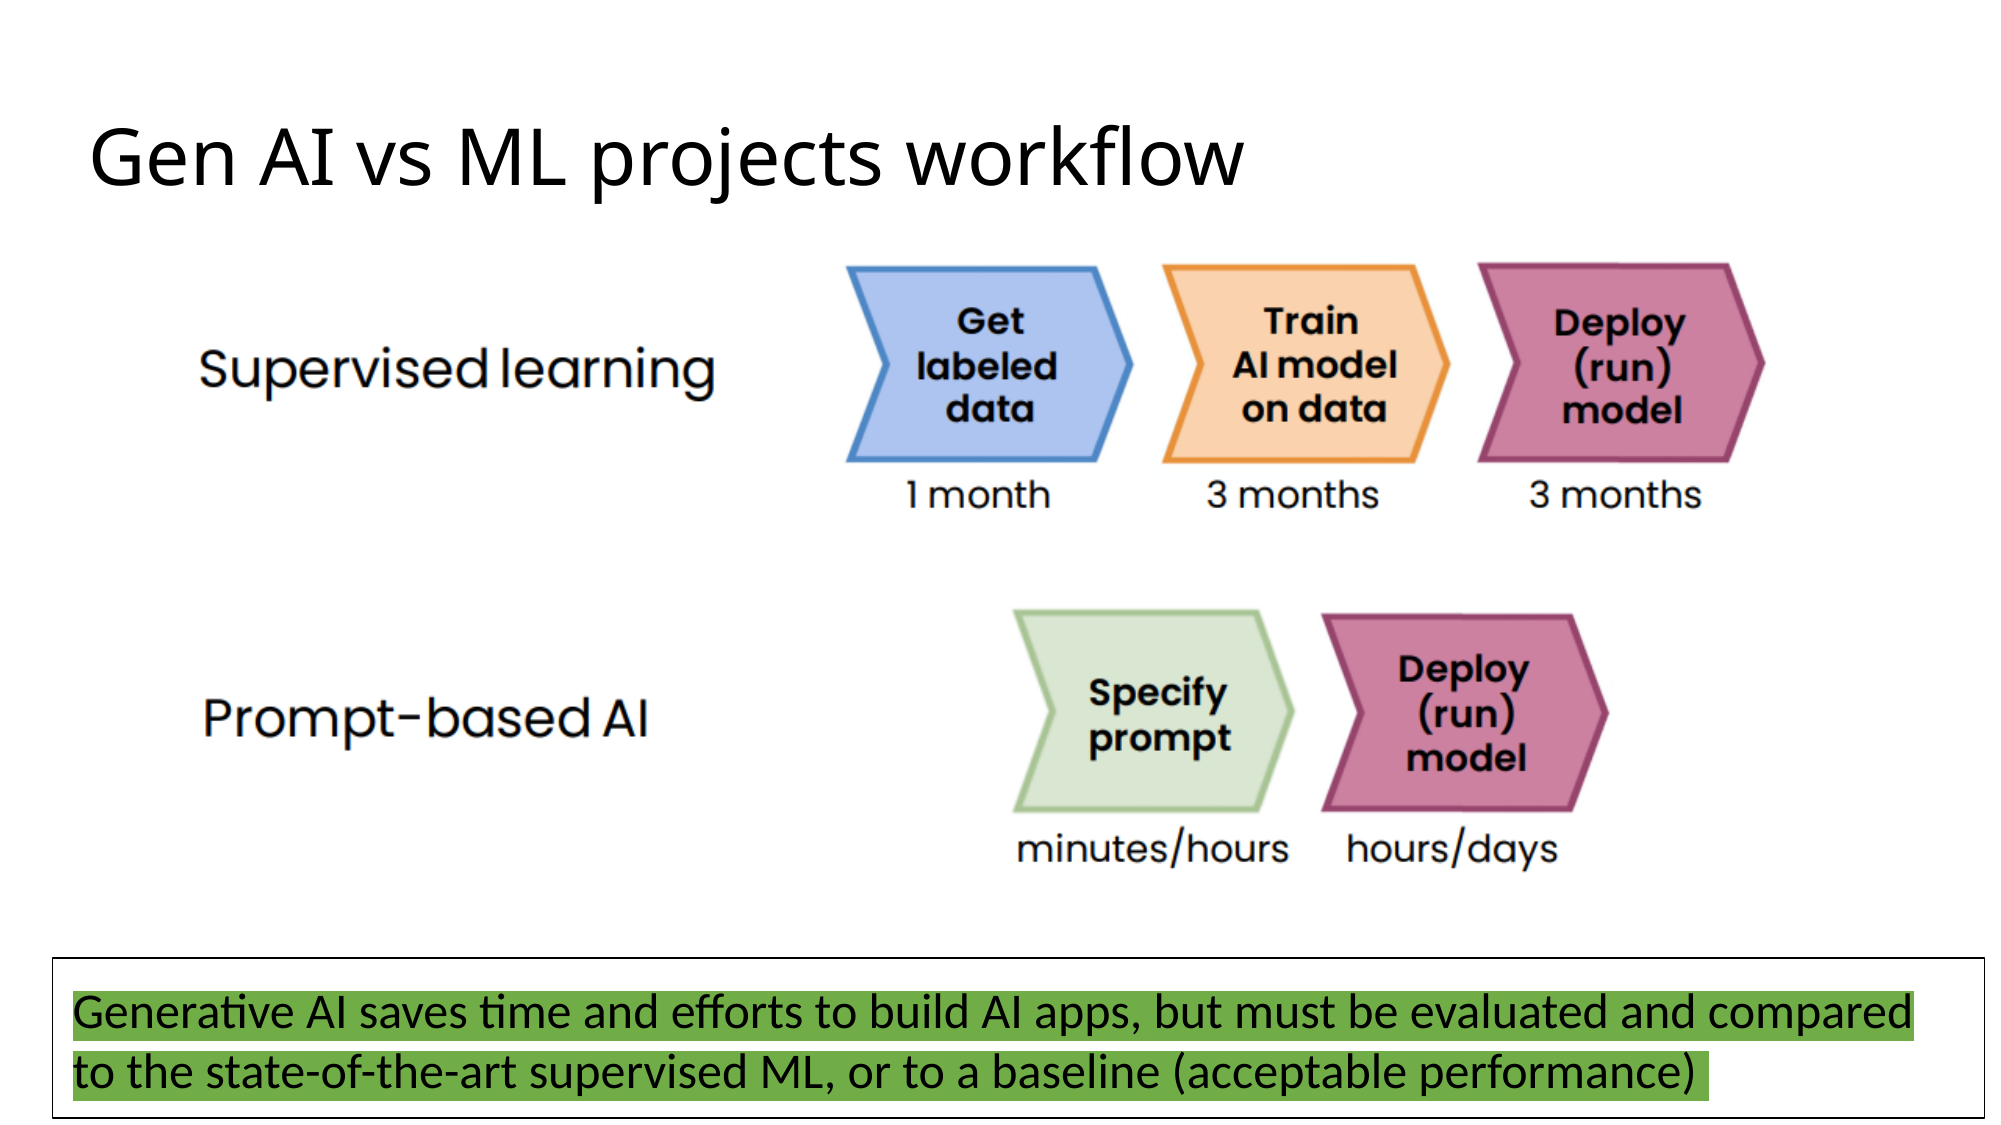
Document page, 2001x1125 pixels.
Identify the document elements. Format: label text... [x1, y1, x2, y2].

title Gen AI vs ML projects workflow [68, 97, 1932, 223]
text_box Generative AI saves time and efforts to build AI apps, but must be evaluated and compared to the state-of-the-art supervised ML, or to a baseline (acceptable performance) [52, 958, 1985, 1119]
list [170, 212, 1802, 884]
